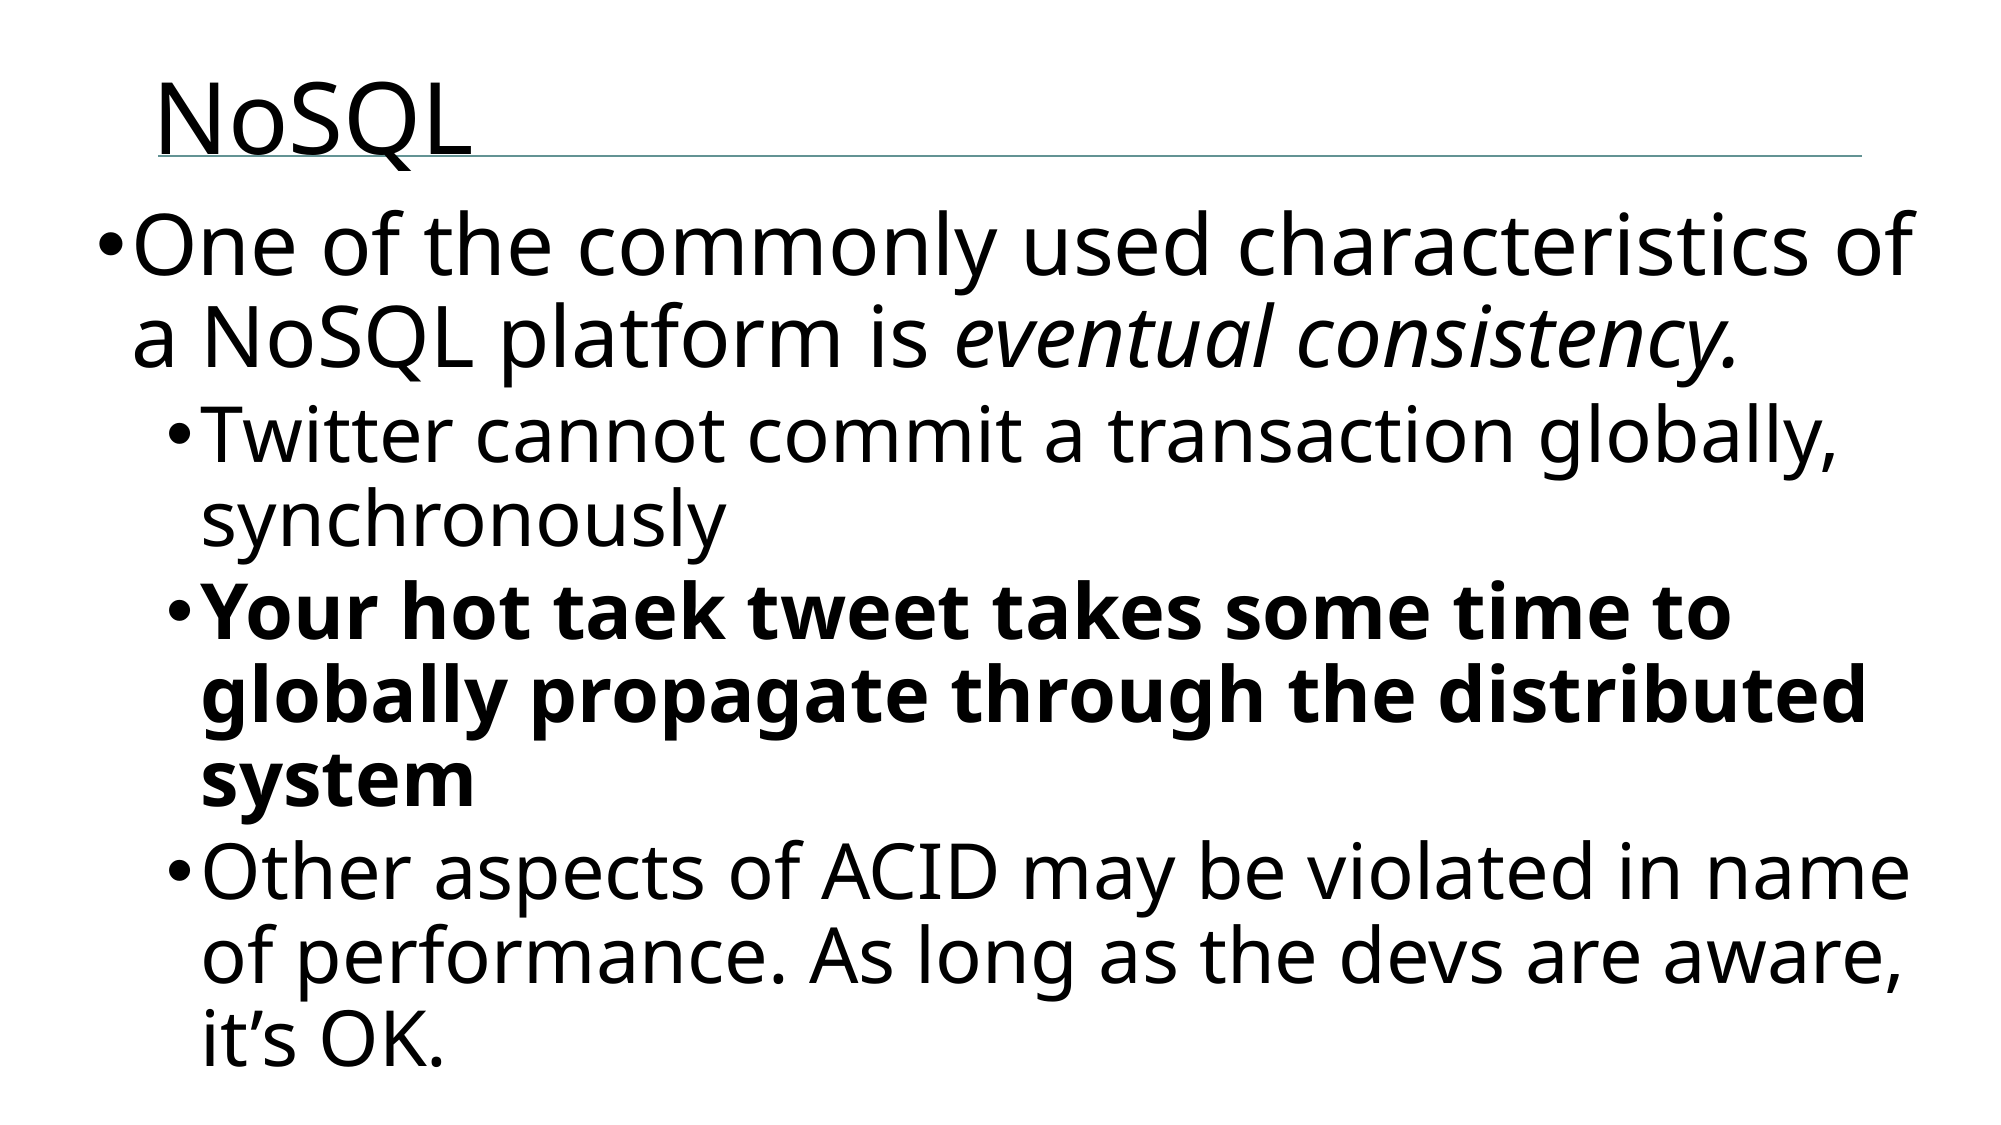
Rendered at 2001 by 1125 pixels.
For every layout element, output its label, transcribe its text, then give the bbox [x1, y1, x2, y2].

title NoSQL [137, 59, 1863, 184]
list One of the commonly used characteristics of a NoSQL platform is eventual consistency. Twitter cannot commit a transaction globally, synchronously Your hot taek tweet takes some time to globally propagate through the distributed system Other aspects of ACID may be violated in name of performance. As long as the devs are aware, it’s OK. [81, 194, 1971, 1102]
